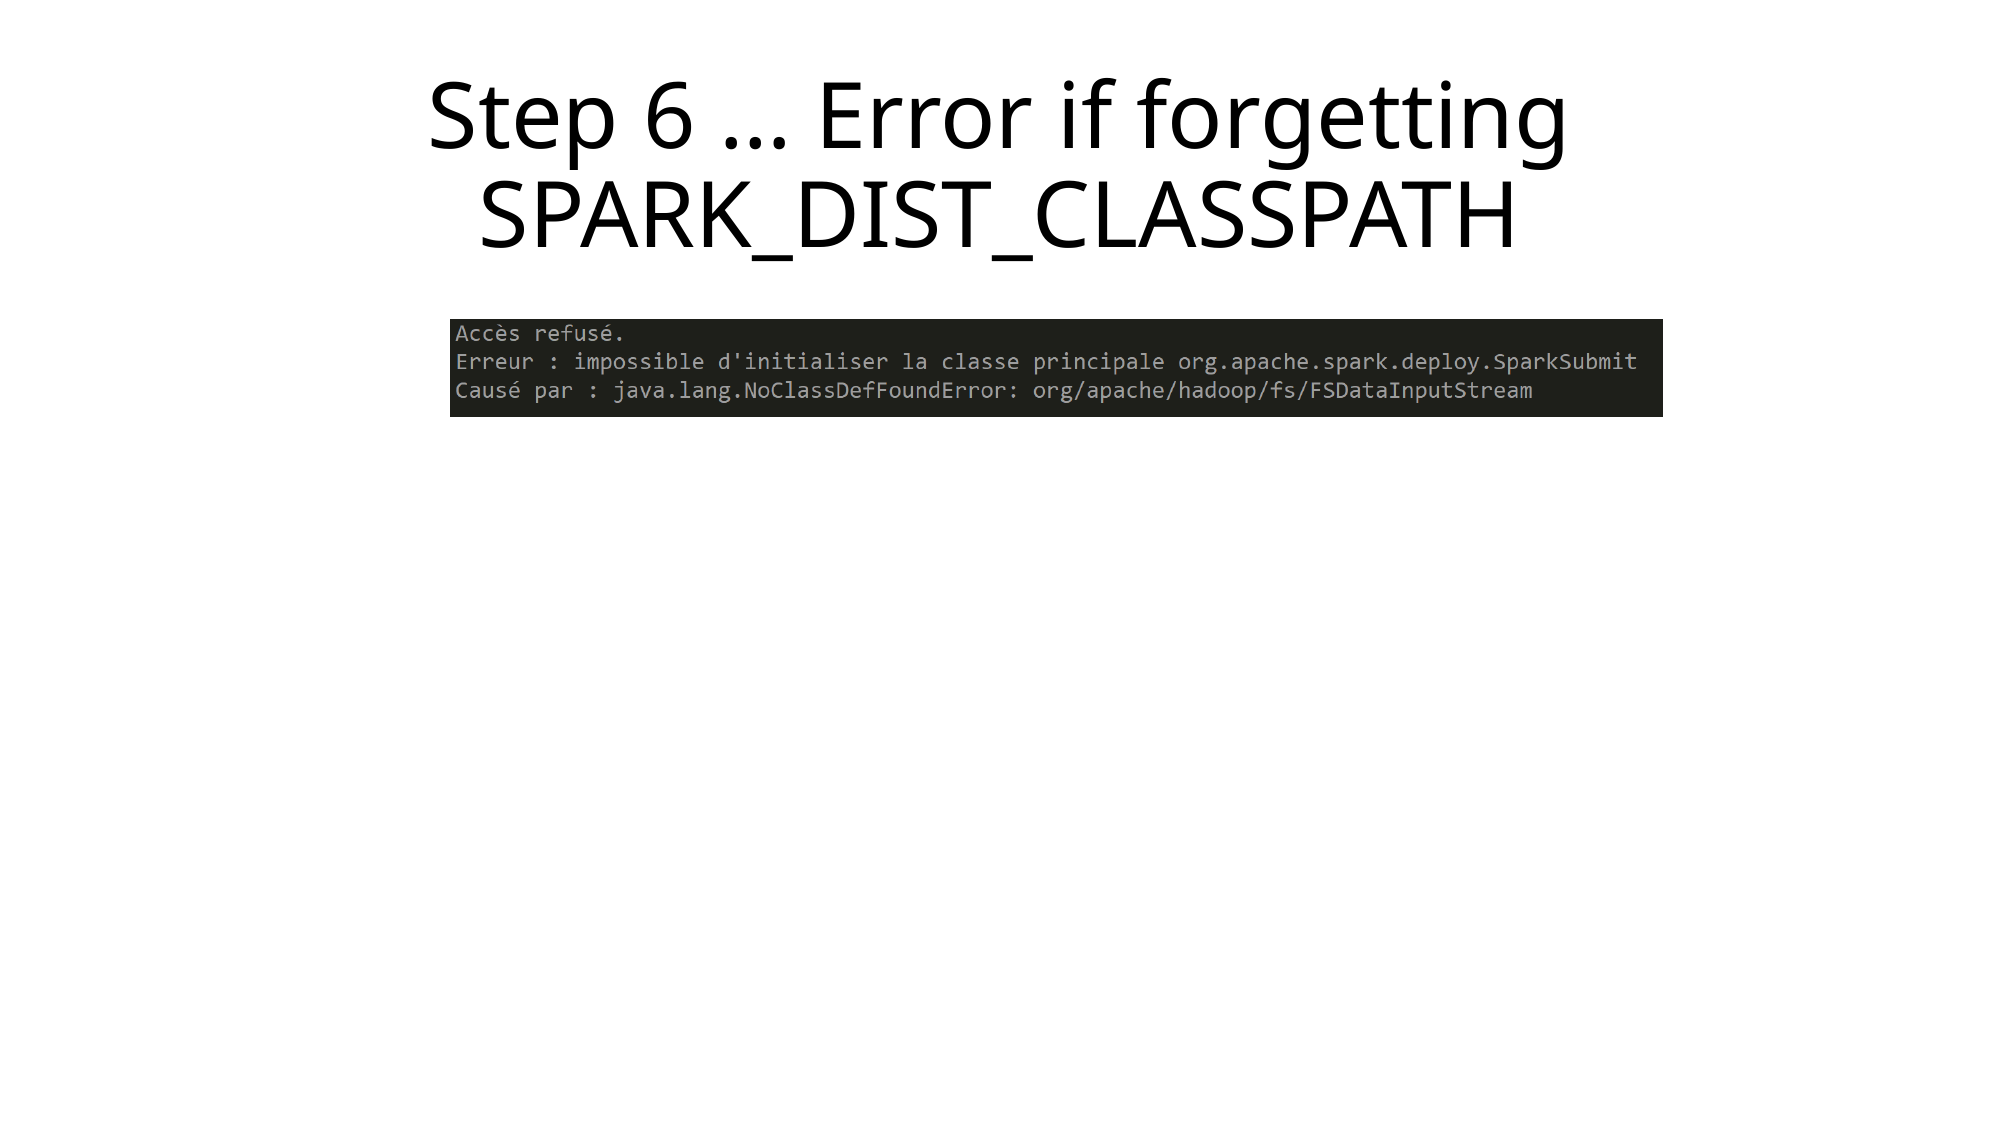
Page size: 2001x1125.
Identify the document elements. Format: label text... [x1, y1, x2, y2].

picture [450, 319, 1663, 417]
title Step 6 … Error if forgetting SPARK_DIST_CLASSPATH [137, 59, 1863, 278]
